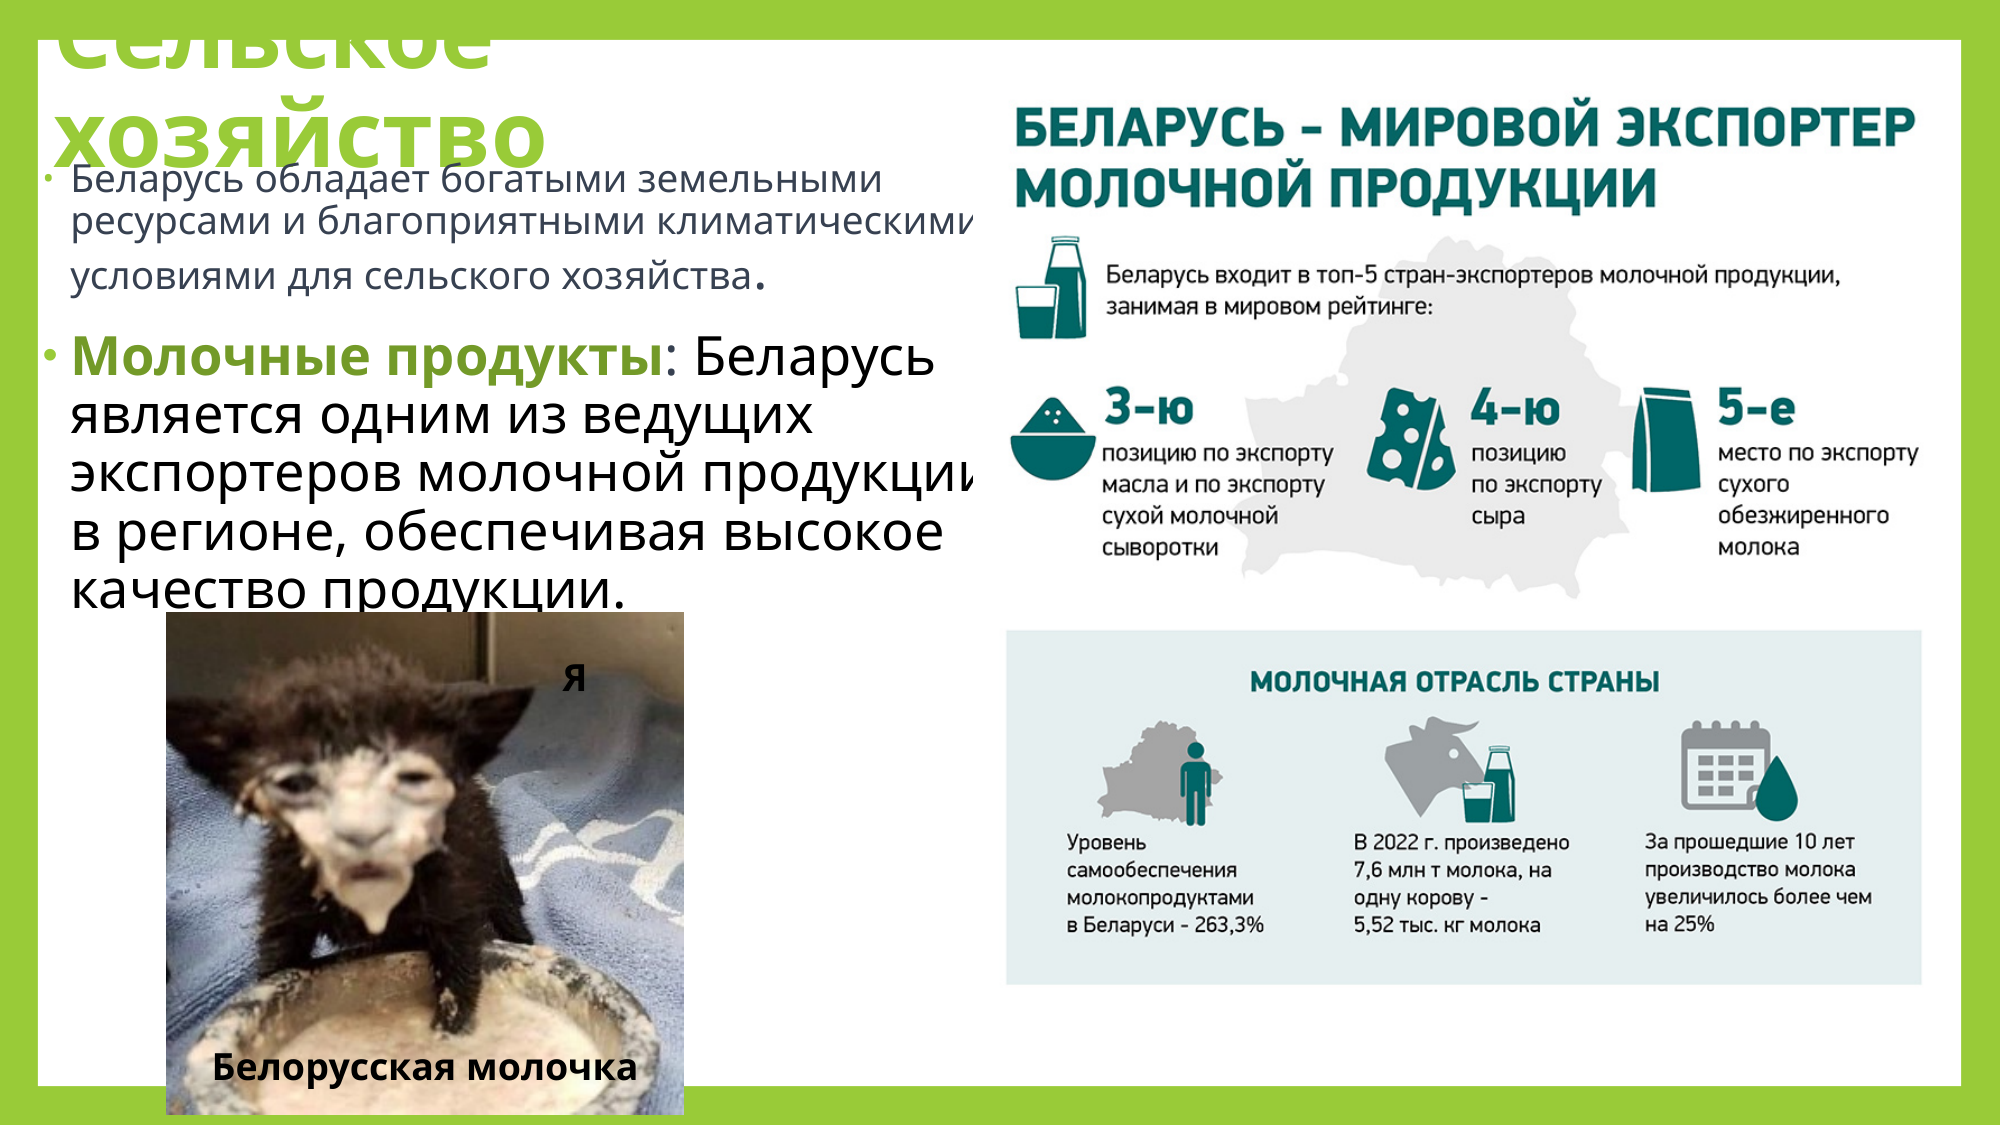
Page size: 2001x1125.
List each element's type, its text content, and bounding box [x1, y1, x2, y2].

title Сельское хозяйство [39, 41, 913, 136]
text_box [166, 612, 685, 1115]
list Беларусь обладает богатыми земельными ресурсами и благоприятными климатическими условиями для сельского хозяйства. Молочные продукты: Беларусь является одним из ведущих экспортеров молочной продукции в регионе, обеспечивая высокое качество продукции. [20, 151, 966, 654]
picture [972, 64, 1948, 1013]
